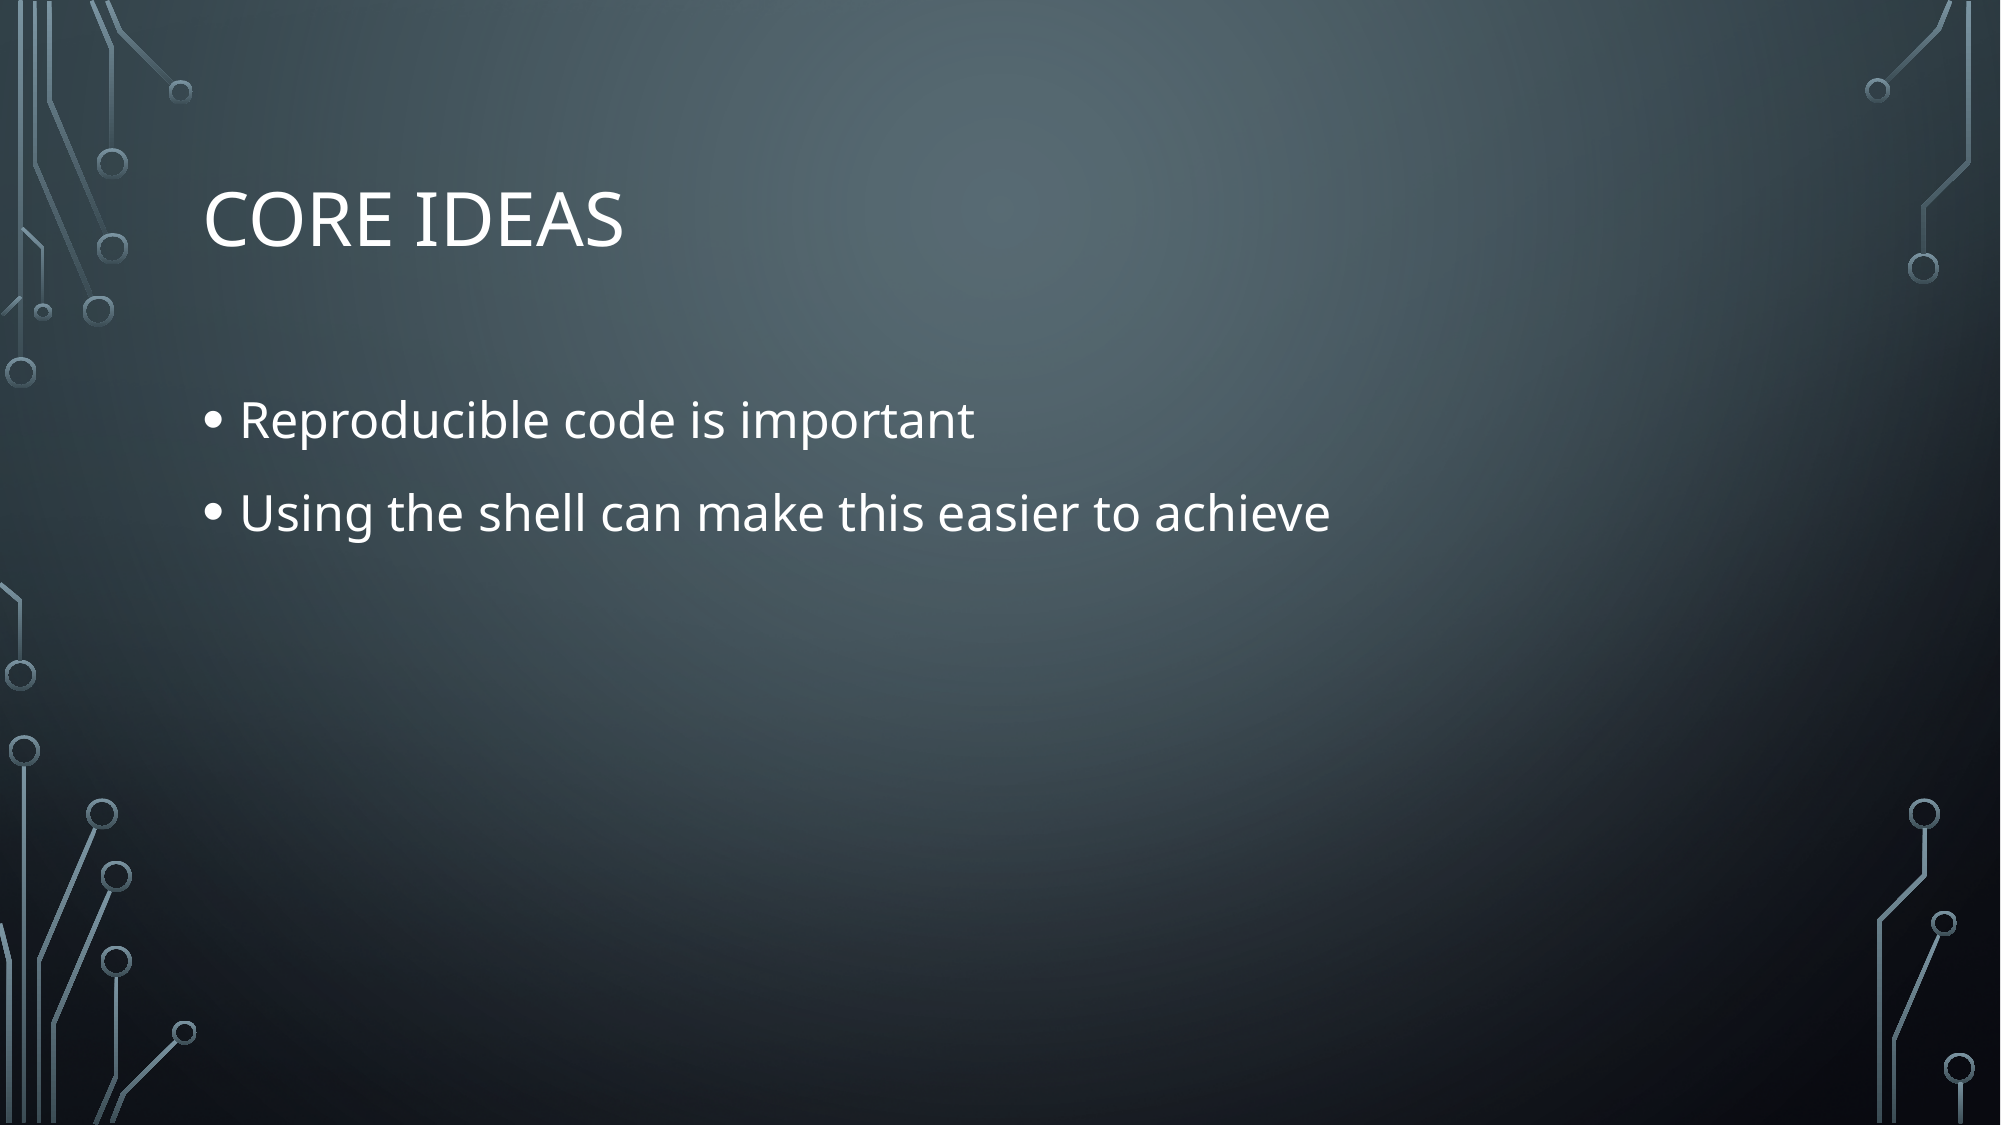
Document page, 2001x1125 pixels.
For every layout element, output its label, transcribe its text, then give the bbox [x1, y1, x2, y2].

title Core Ideas [187, 101, 1813, 344]
list Reproducible code is important Using the shell can make this easier to achieve [187, 369, 1813, 950]
